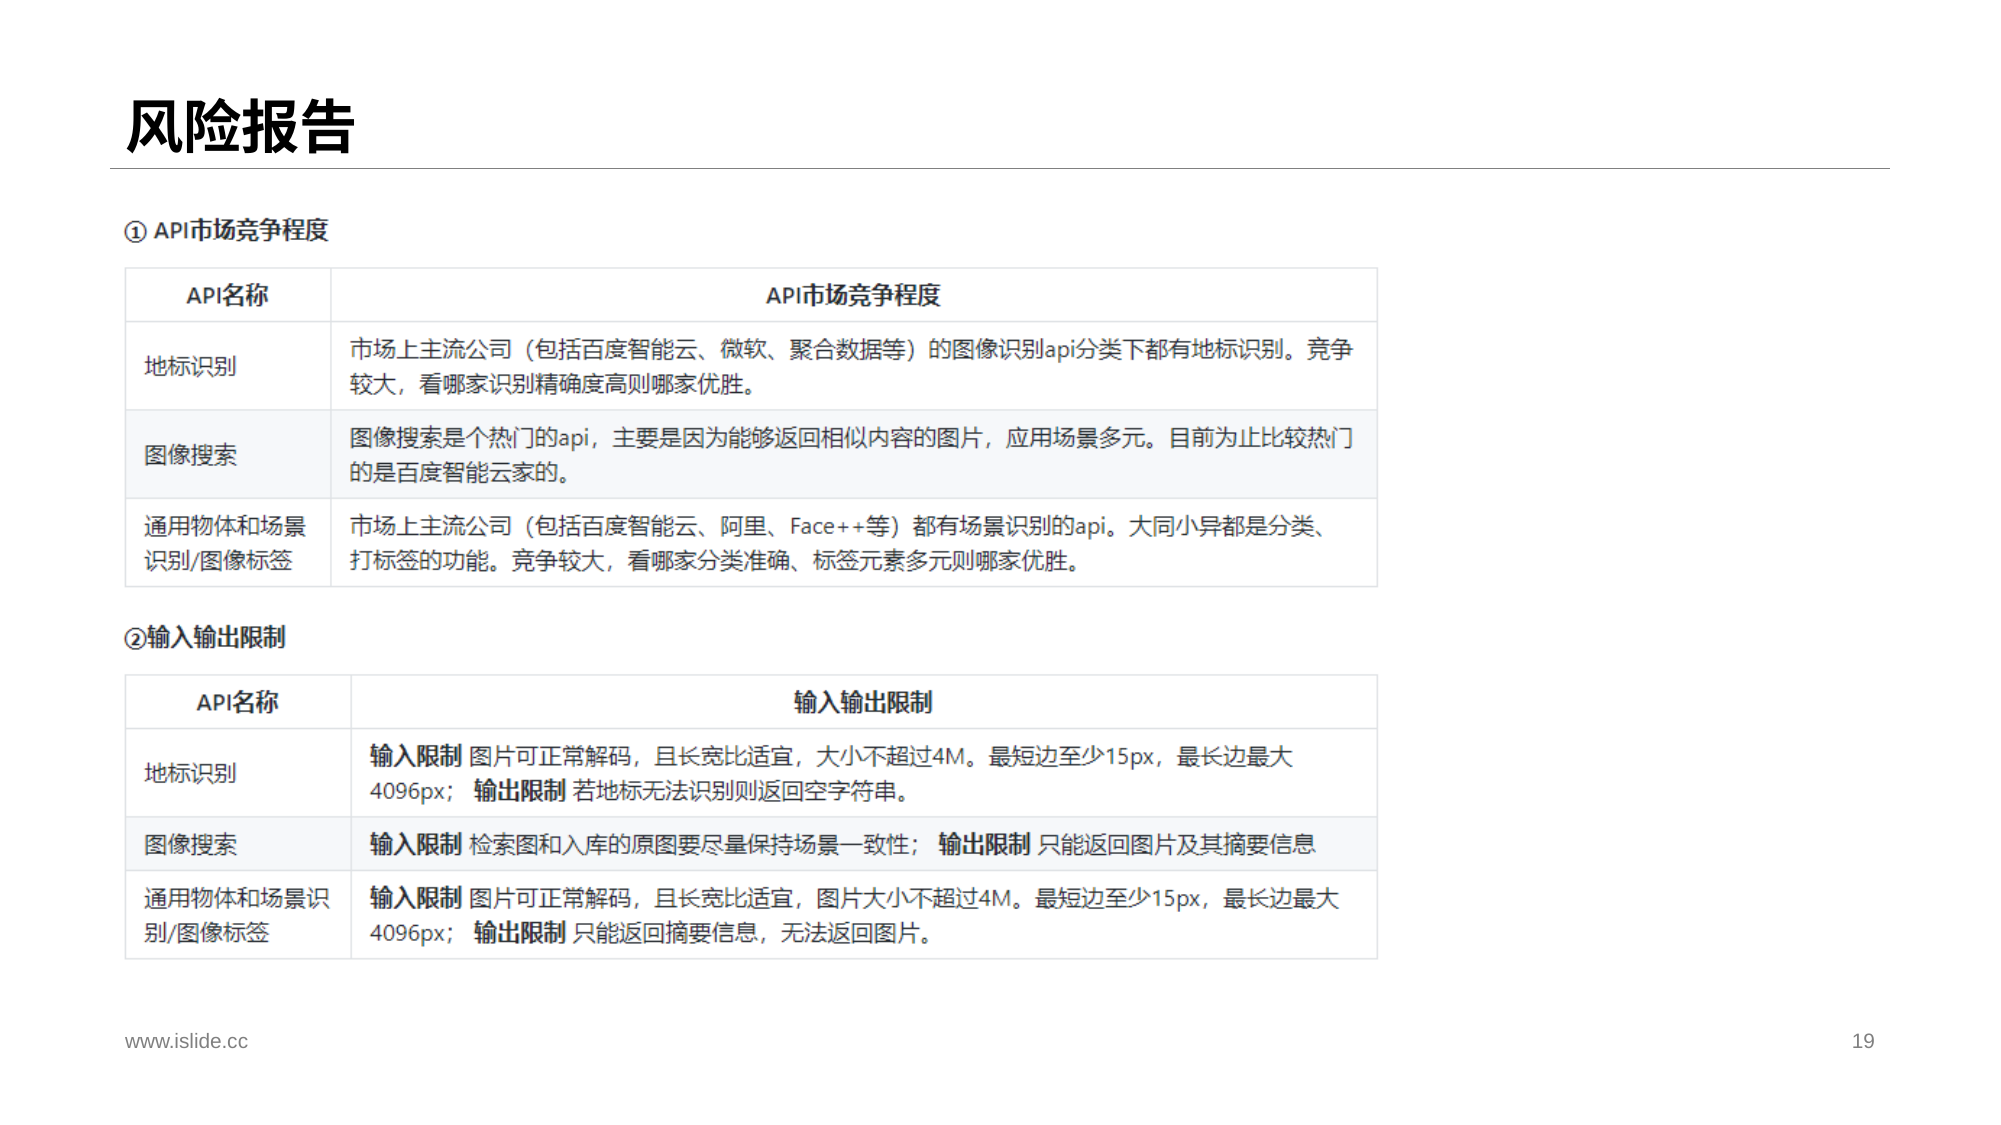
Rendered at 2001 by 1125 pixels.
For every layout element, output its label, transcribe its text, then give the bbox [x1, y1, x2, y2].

footer www.islide.cc [109, 1022, 790, 1057]
slide_number 19 [1412, 1022, 1890, 1057]
picture [109, 211, 1413, 980]
title 风险报告 [109, 0, 1890, 169]
